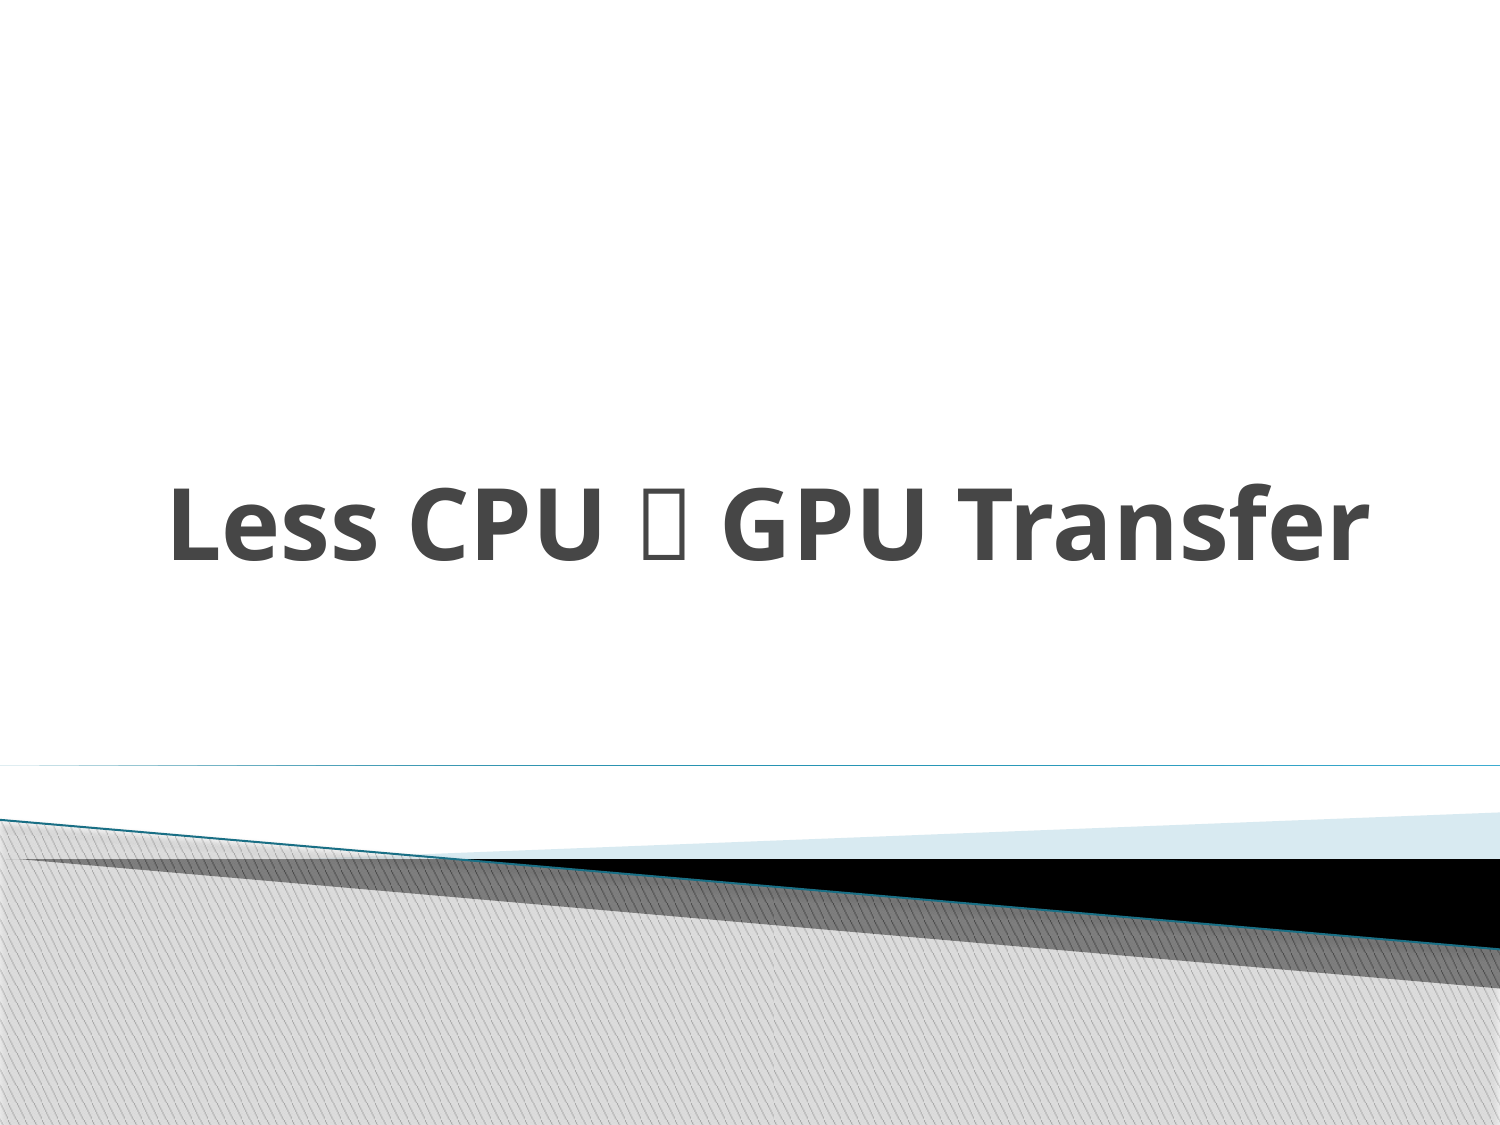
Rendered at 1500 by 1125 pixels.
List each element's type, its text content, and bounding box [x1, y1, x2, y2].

picture [5, 859, 1500, 989]
title Less CPU  GPU Transfer [112, 287, 1388, 588]
